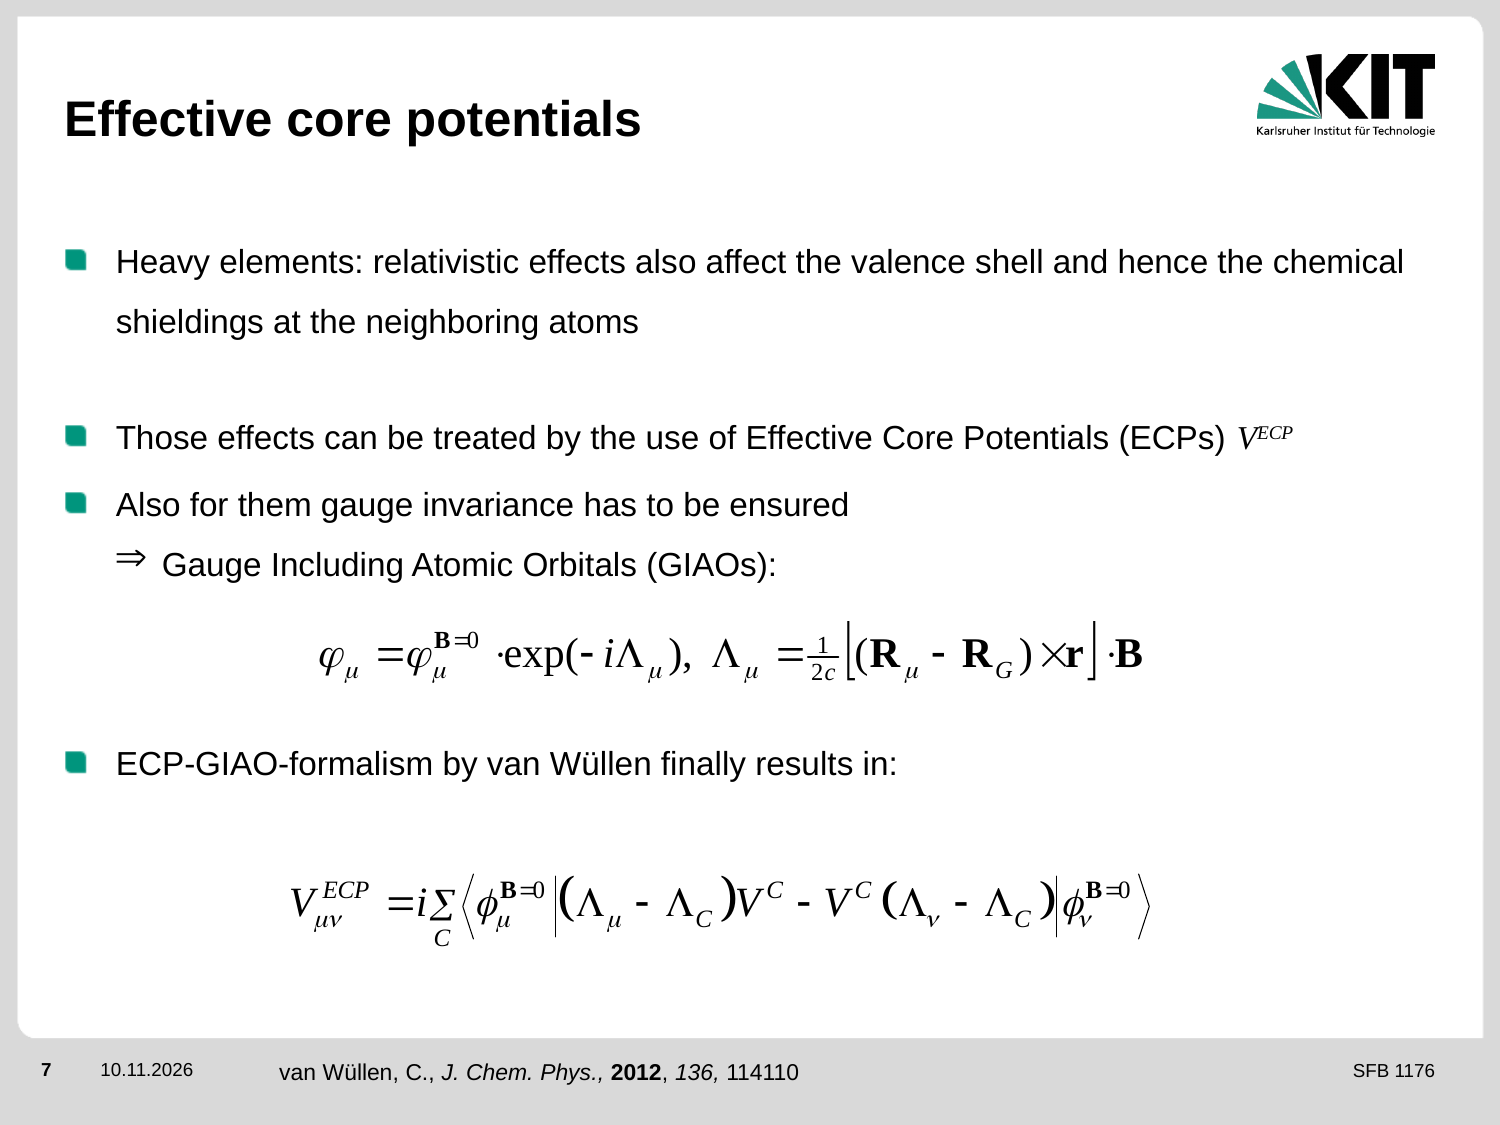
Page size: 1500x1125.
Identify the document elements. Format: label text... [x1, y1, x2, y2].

footer van Wüllen, C., J. Chem. Phys., 2012, 136, 114110 [279, 1057, 976, 1117]
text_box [111, 542, 161, 577]
title Effective core potentials [64, 54, 1436, 147]
picture [0, 0, 1500, 1125]
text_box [288, 868, 1157, 953]
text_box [312, 621, 1150, 693]
list Heavy elements: relativistic effects also affect the valence shell and hence the chemical shieldings at the neighboring atoms Those effects can be treated by the use of Effective Core Potentials (ECPs) VECP Also for them gauge invariance has to be ensured Gauge Including Atomic Orbitals (GIAOs): ECP-GIAO-formalism by van Wüllen finally results in: [64, 219, 1471, 1023]
